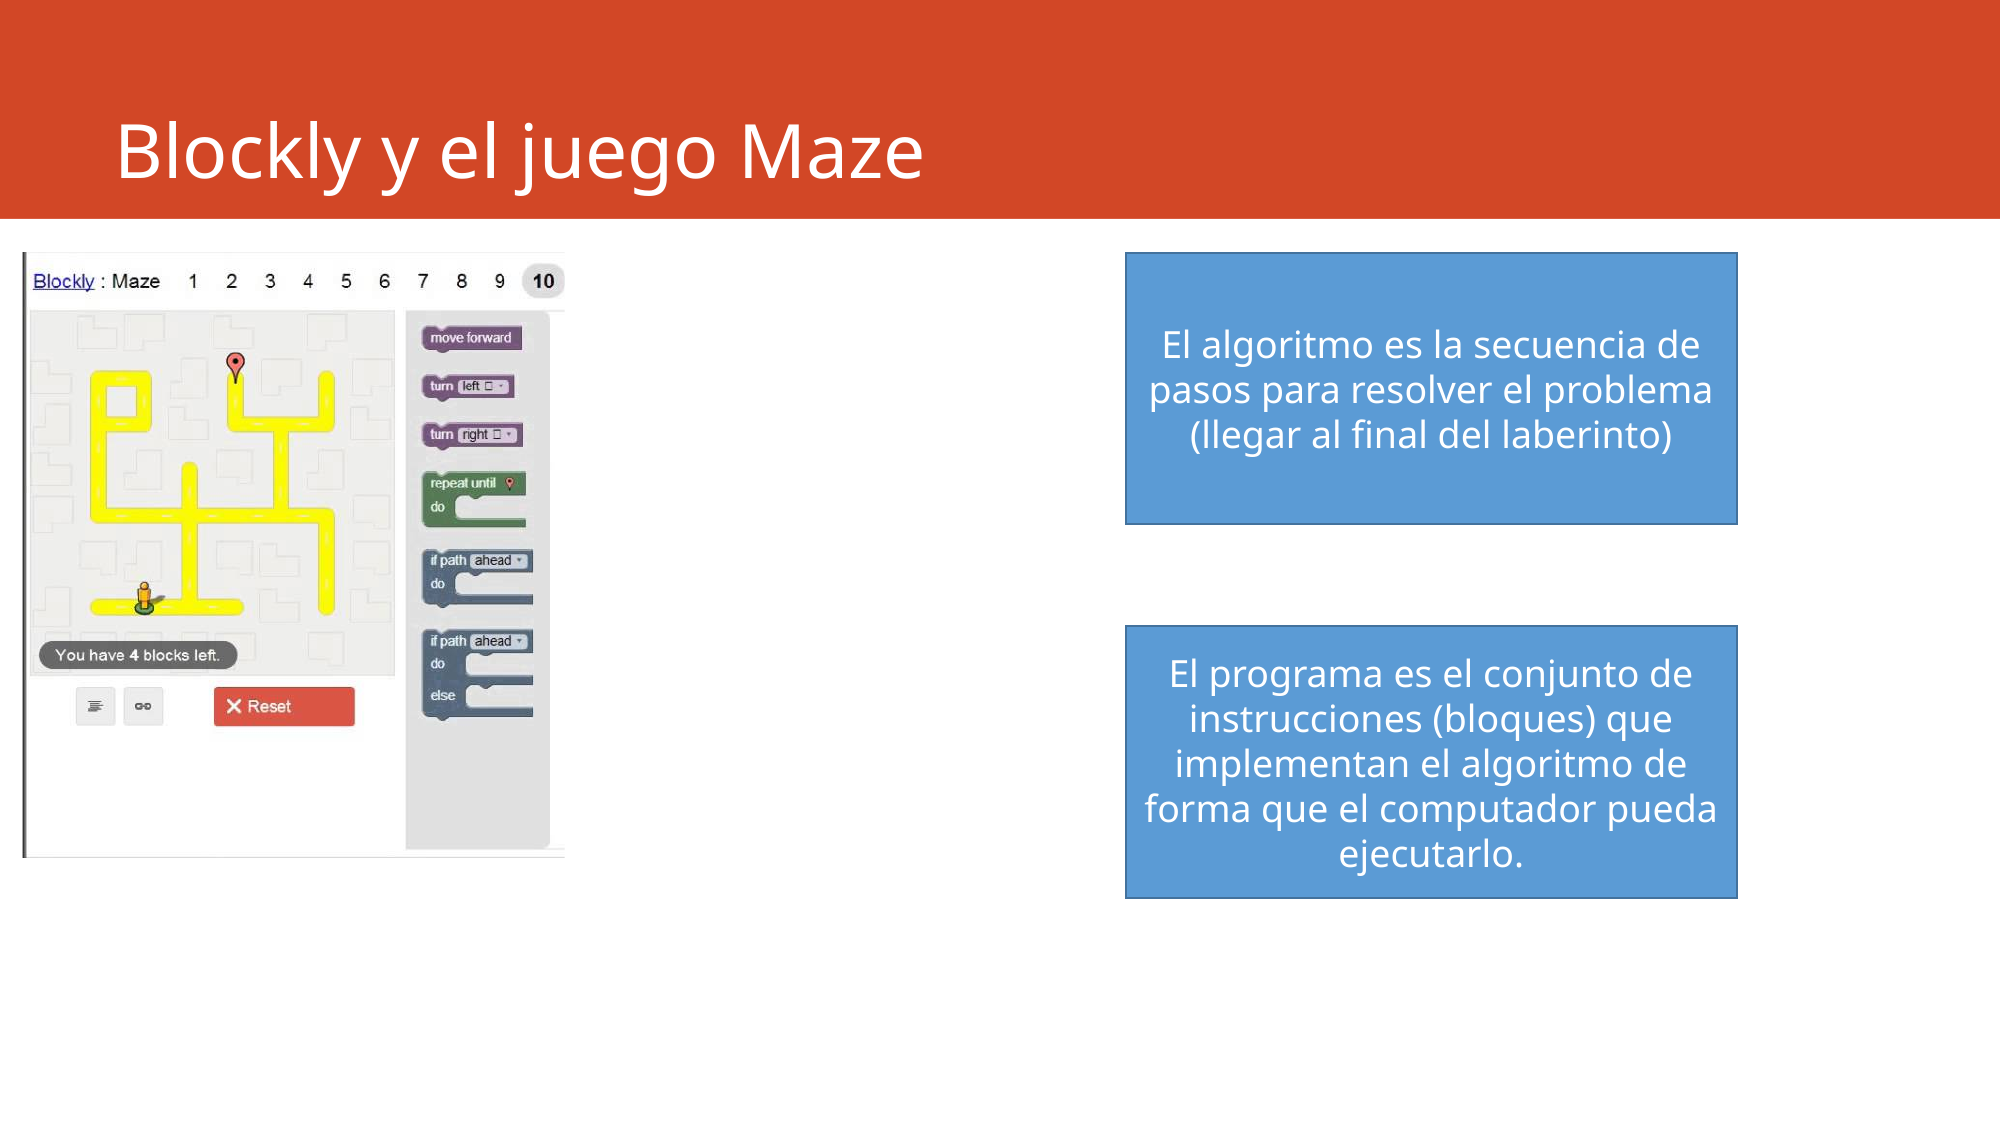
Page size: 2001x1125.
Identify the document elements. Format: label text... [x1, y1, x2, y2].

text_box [22, 252, 565, 858]
title Blockly y el juego Maze [99, 0, 1863, 202]
text_box El algoritmo es la secuencia de pasos para resolver el problema (llegar al final del laberinto) [1125, 252, 1738, 525]
text_box El programa es el conjunto de instrucciones (bloques) que implementan el algoritmo de forma que el computador pueda ejecutarlo. [1125, 625, 1738, 899]
